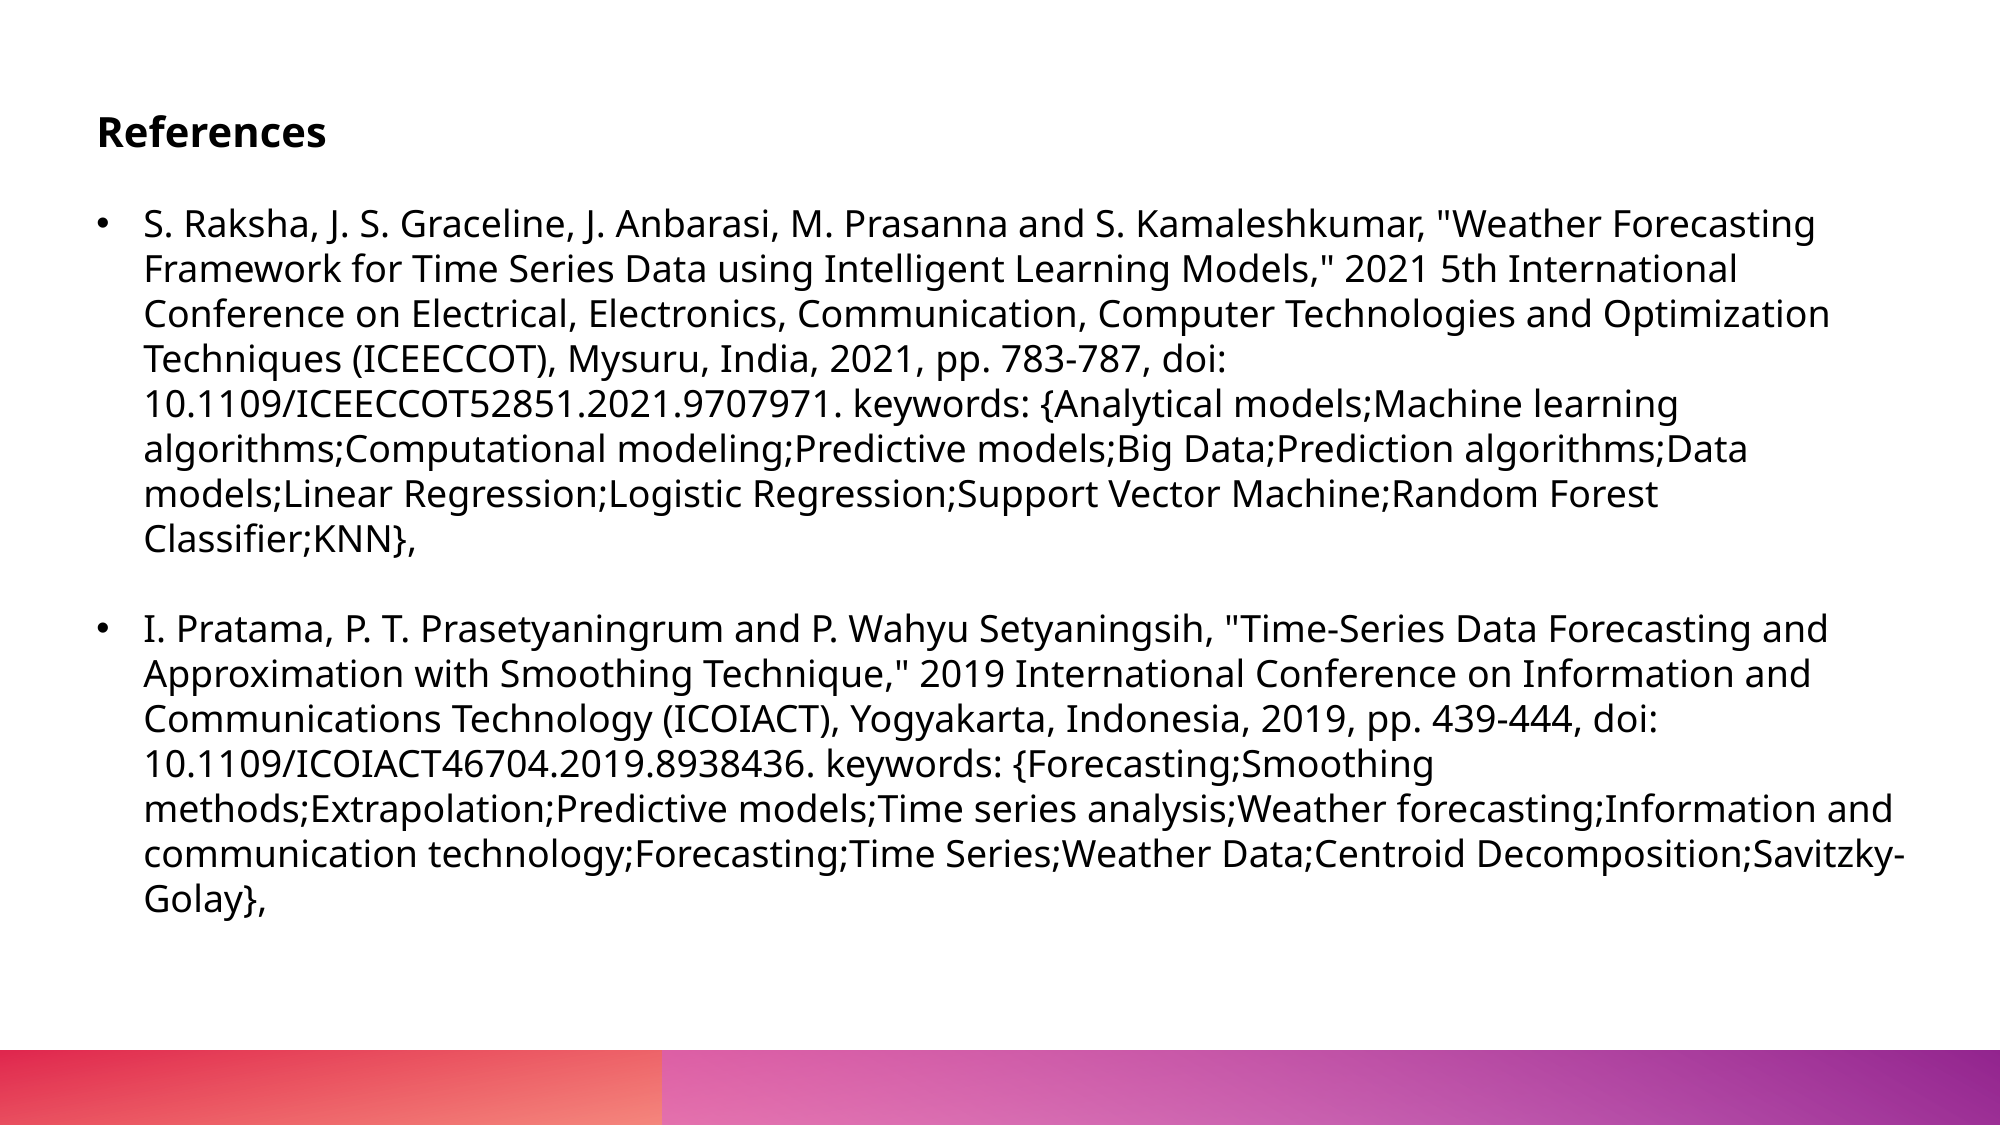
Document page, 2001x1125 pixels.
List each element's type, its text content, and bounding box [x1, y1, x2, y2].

text_box References S. Raksha, J. S. Graceline, J. Anbarasi, M. Prasanna and S. Kamaleshkumar, "Weather Forecasting Framework for Time Series Data using Intelligent Learning Models," 2021 5th International Conference on Electrical, Electronics, Communication, Computer Technologies and Optimization Techniques (ICEECCOT), Mysuru, India, 2021, pp. 783-787, doi: 10.1109/ICEECCOT52851.2021.9707971. keywords: {Analytical models;Machine learning algorithms;Computational modeling;Predictive models;Big Data;Prediction algorithms;Data models;Linear Regression;Logistic Regression;Support Vector Machine;Random Forest Classifier;KNN}, I. Pratama, P. T. Prasetyaningrum and P. Wahyu Setyaningsih, "Time-Series Data Forecasting and Approximation with Smoothing Technique," 2019 International Conference on Information and Communications Technology (ICOIACT), Yogyakarta, Indonesia, 2019, pp. 439-444, doi: 10.1109/ICOIACT46704.2019.8938436. keywords: {Forecasting;Smoothing methods;Extrapolation;Predictive models;Time series analysis;Weather forecasting;Information and communication technology;Forecasting;Time Series;Weather Data;Centroid Decomposition;Savitzky-Golay}, [81, 97, 1952, 1123]
